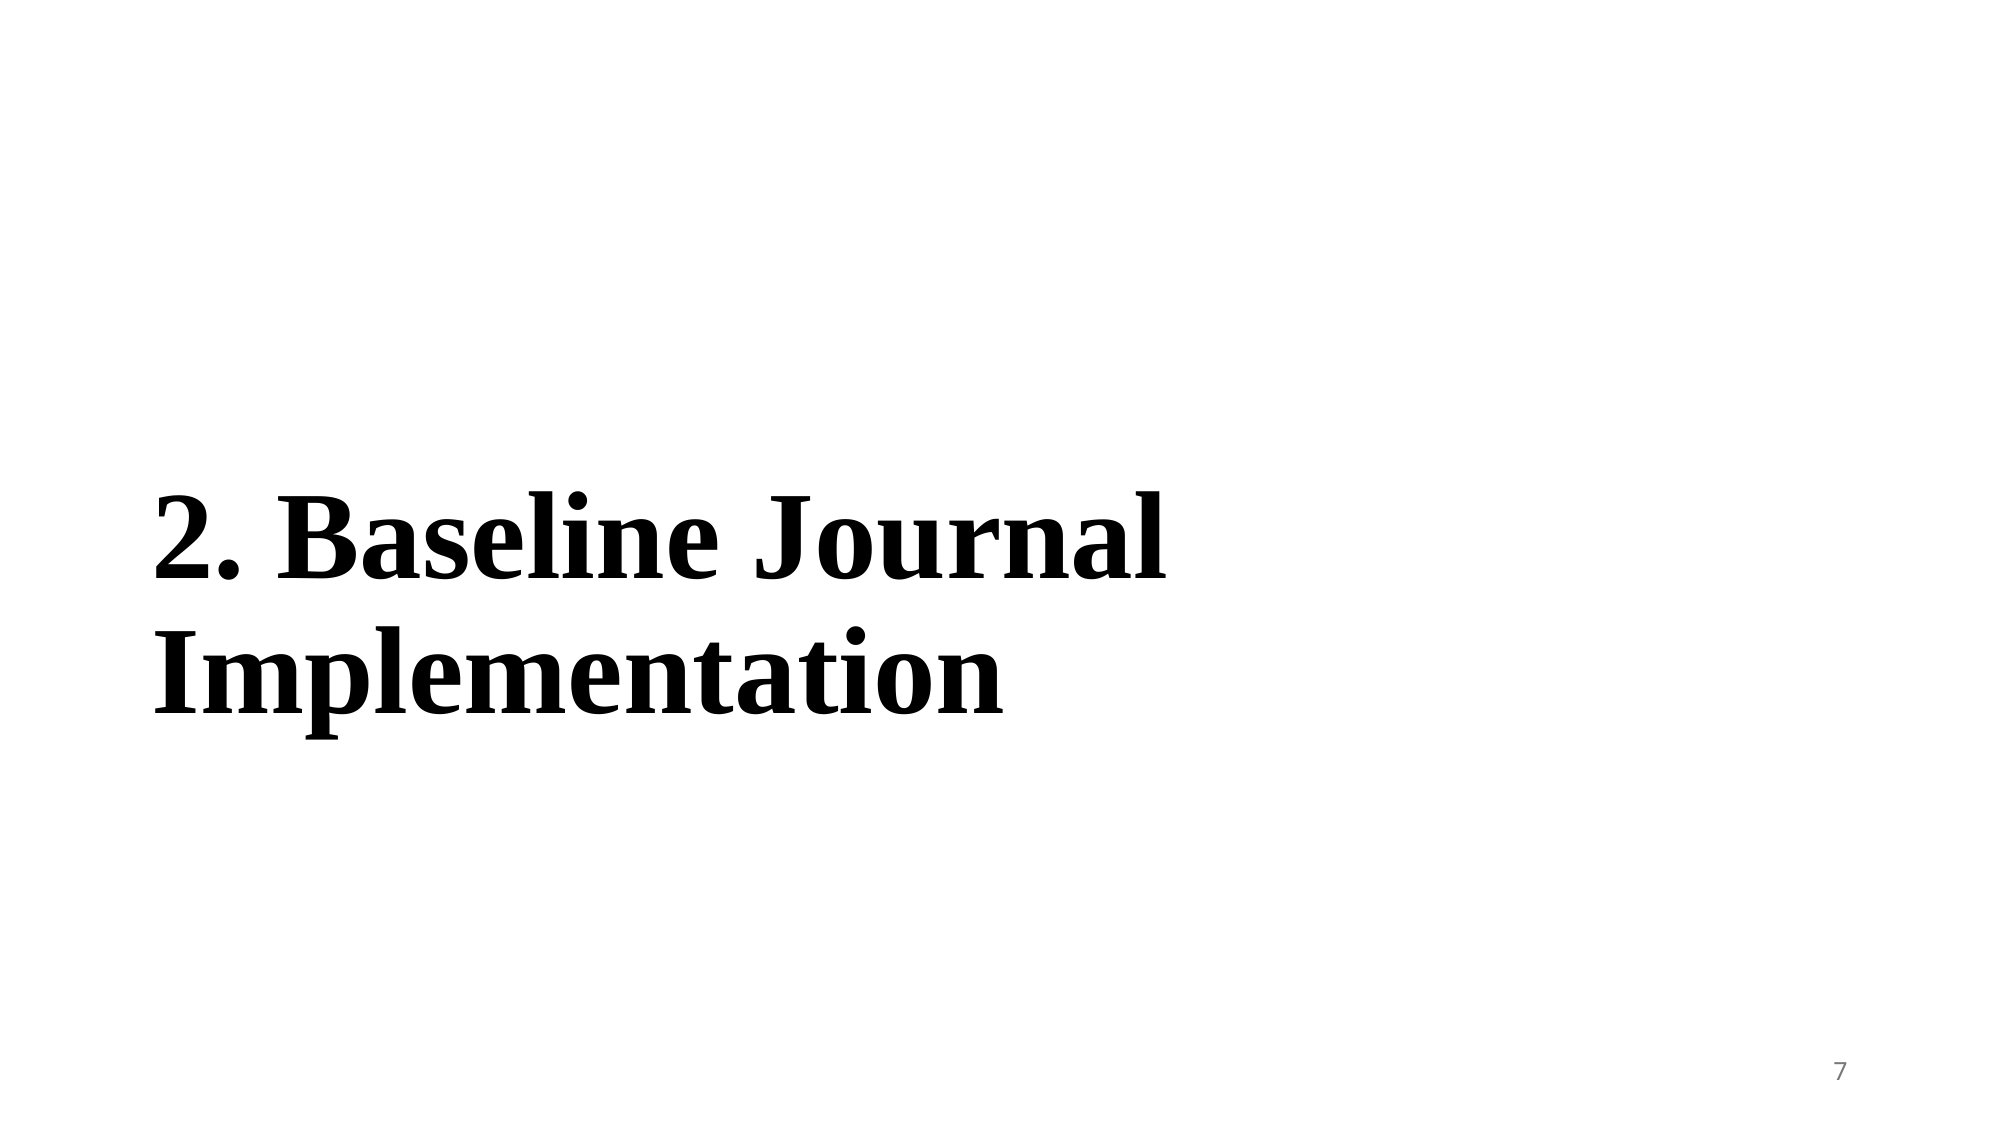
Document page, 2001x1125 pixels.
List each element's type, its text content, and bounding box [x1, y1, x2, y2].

slide_number 7 [1412, 1042, 1863, 1103]
title 2. Baseline Journal Implementation [136, 280, 1862, 749]
